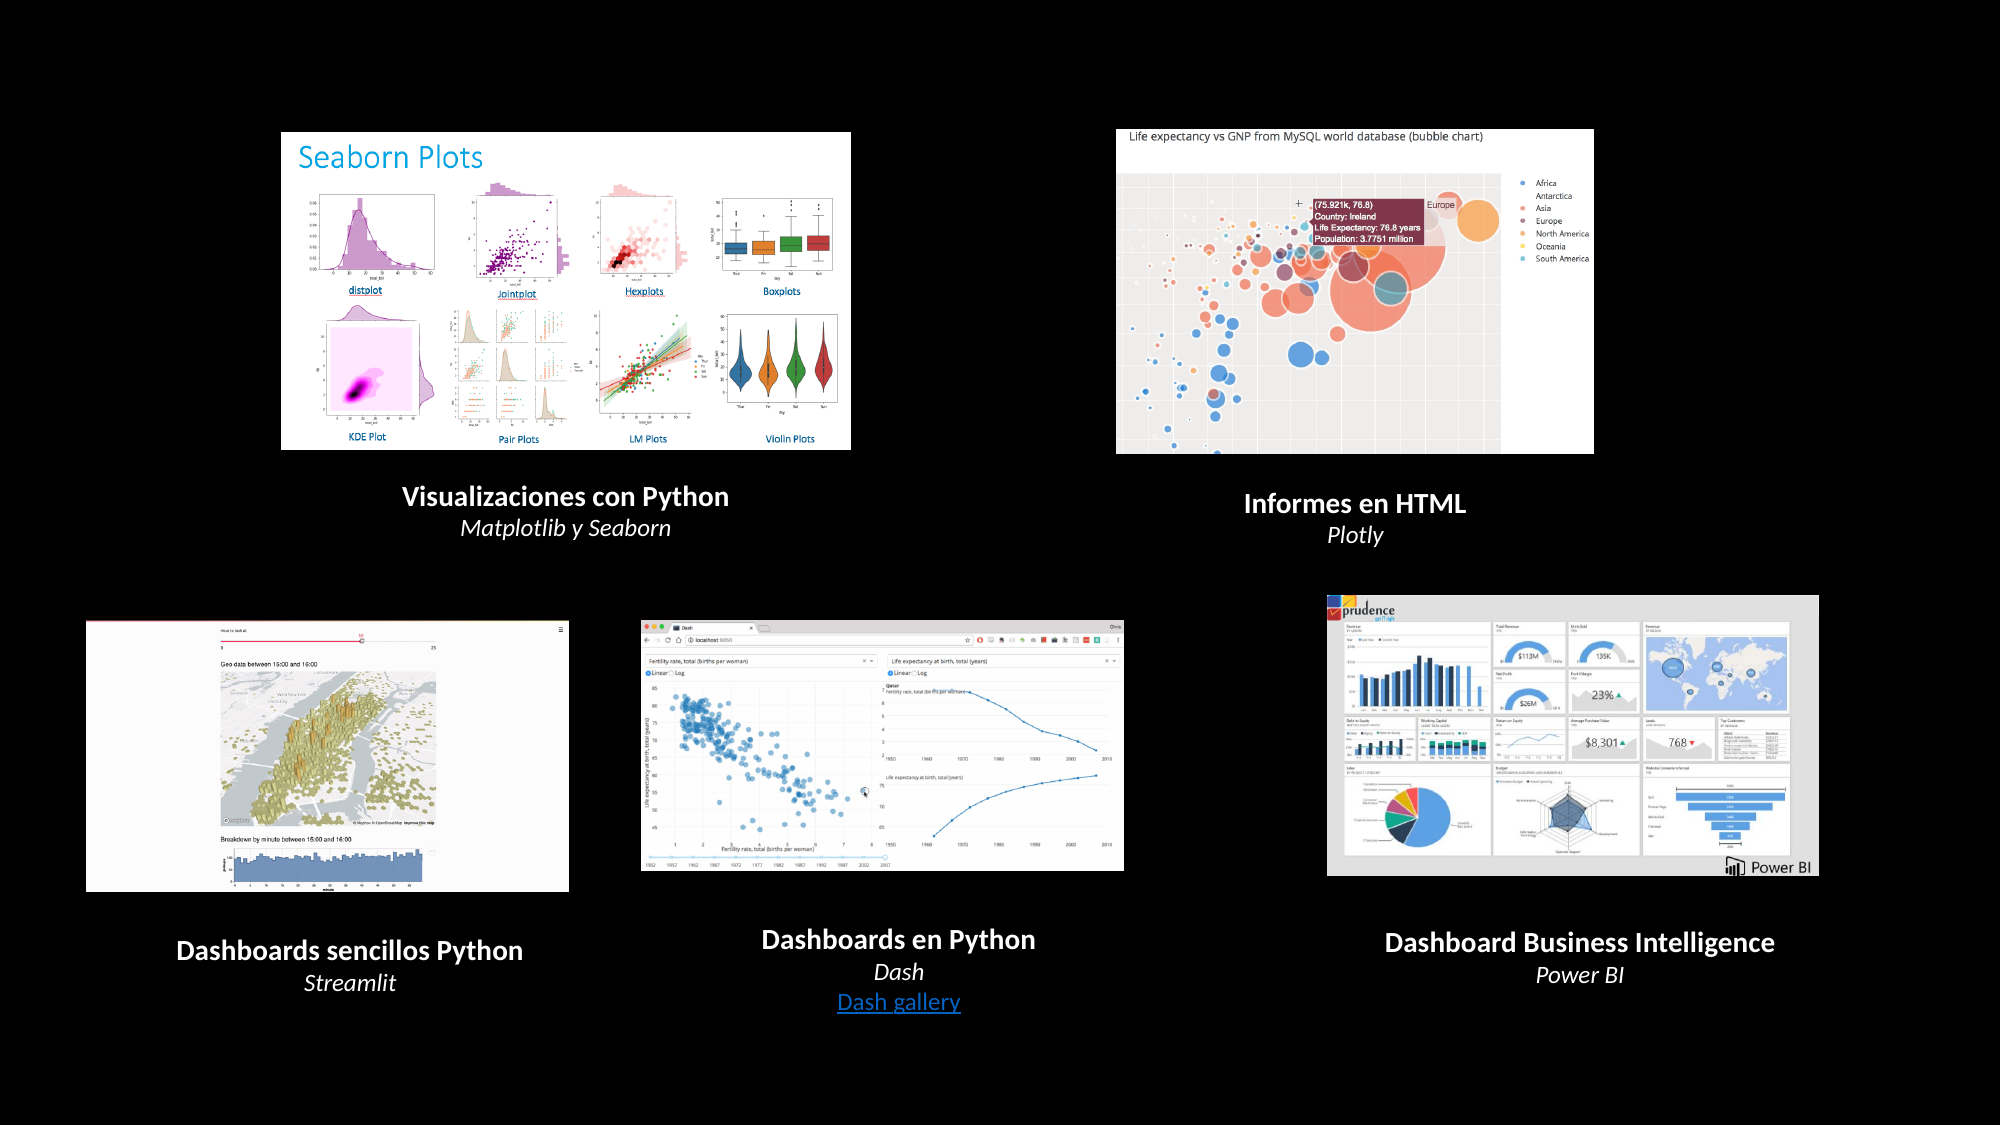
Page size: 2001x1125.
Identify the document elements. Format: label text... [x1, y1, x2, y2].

text_box Visualizaciones con Python Matplotlib y Seaborn [327, 469, 805, 550]
text_box Dashboards en Python Dash Dash gallery [660, 913, 1138, 1023]
picture [1116, 129, 1595, 454]
picture [1327, 594, 1819, 876]
picture [86, 620, 569, 893]
text_box Informes en HTML Plotly [1116, 476, 1594, 557]
picture [280, 132, 852, 450]
picture [641, 620, 1125, 871]
text_box Dashboards sencillos Python Streamlit [111, 923, 589, 1004]
text_box Dashboard Business Intelligence Power BI [1341, 916, 1819, 996]
